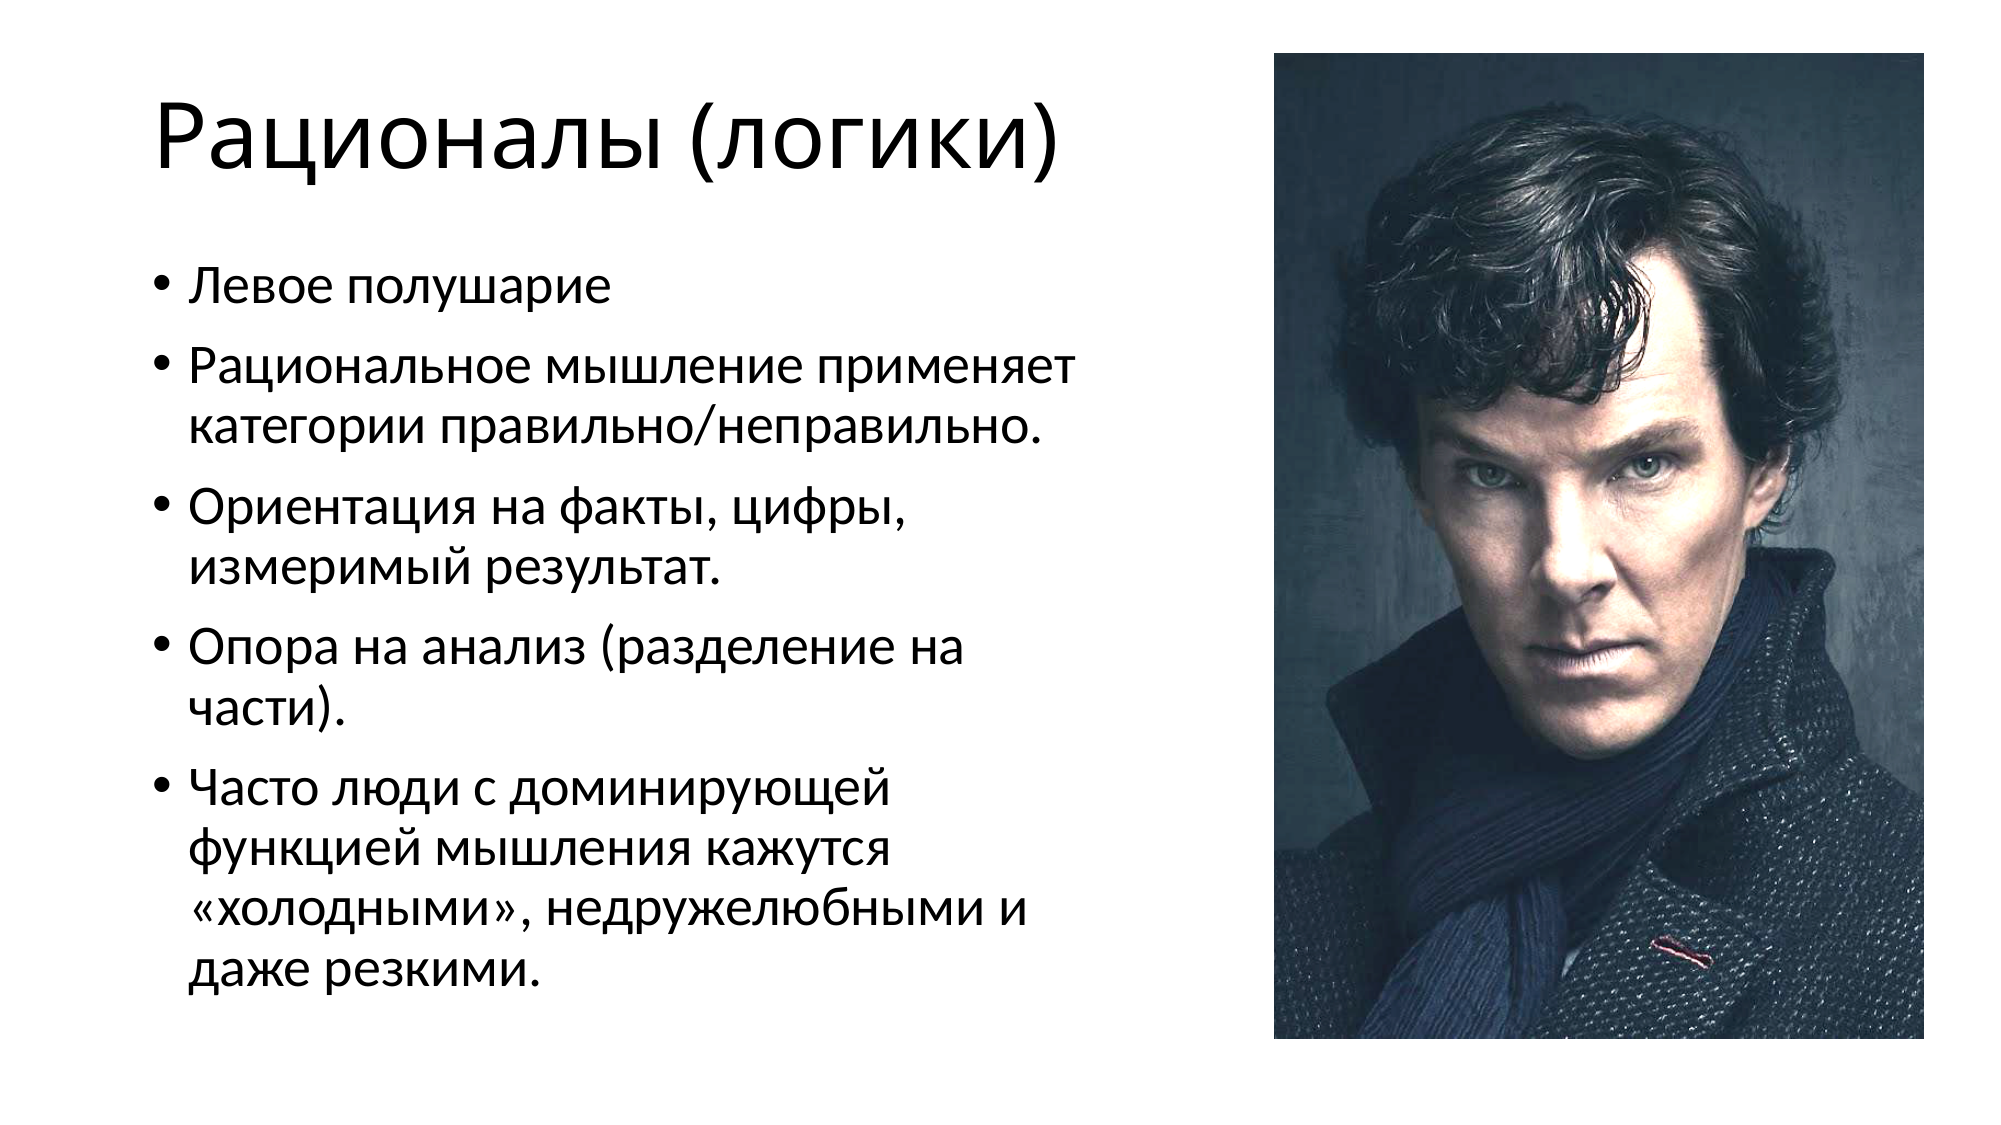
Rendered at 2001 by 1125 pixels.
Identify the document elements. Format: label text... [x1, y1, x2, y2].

picture [1274, 53, 1924, 1039]
title Рационалы (логики) [137, 59, 1200, 218]
list Левое полушарие Рациональное мышление применяет категории правильно/неправильно. Ориентация на факты, цифры, измеримый результат. Опора на анализ (разделение на части). Часто люди с доминирующей функцией мышления кажутся «холодными», недружелюбными и даже резкими. [137, 247, 1145, 1014]
